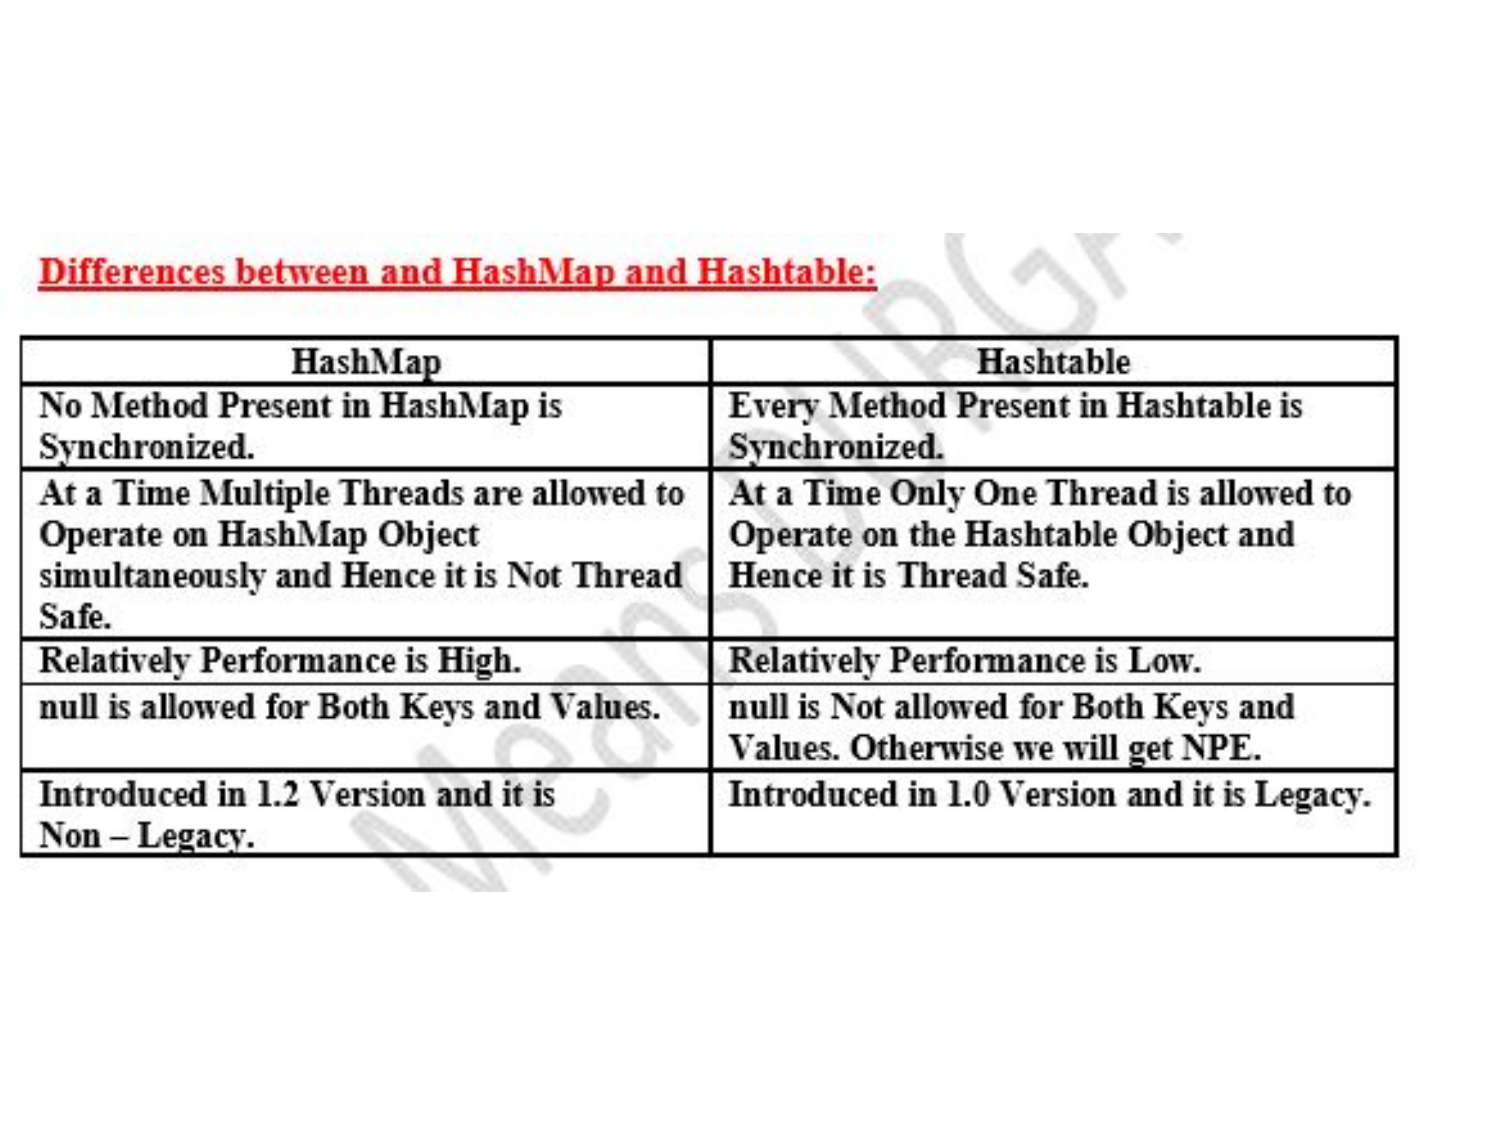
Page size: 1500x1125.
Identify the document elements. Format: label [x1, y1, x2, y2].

picture [0, 233, 1500, 892]
